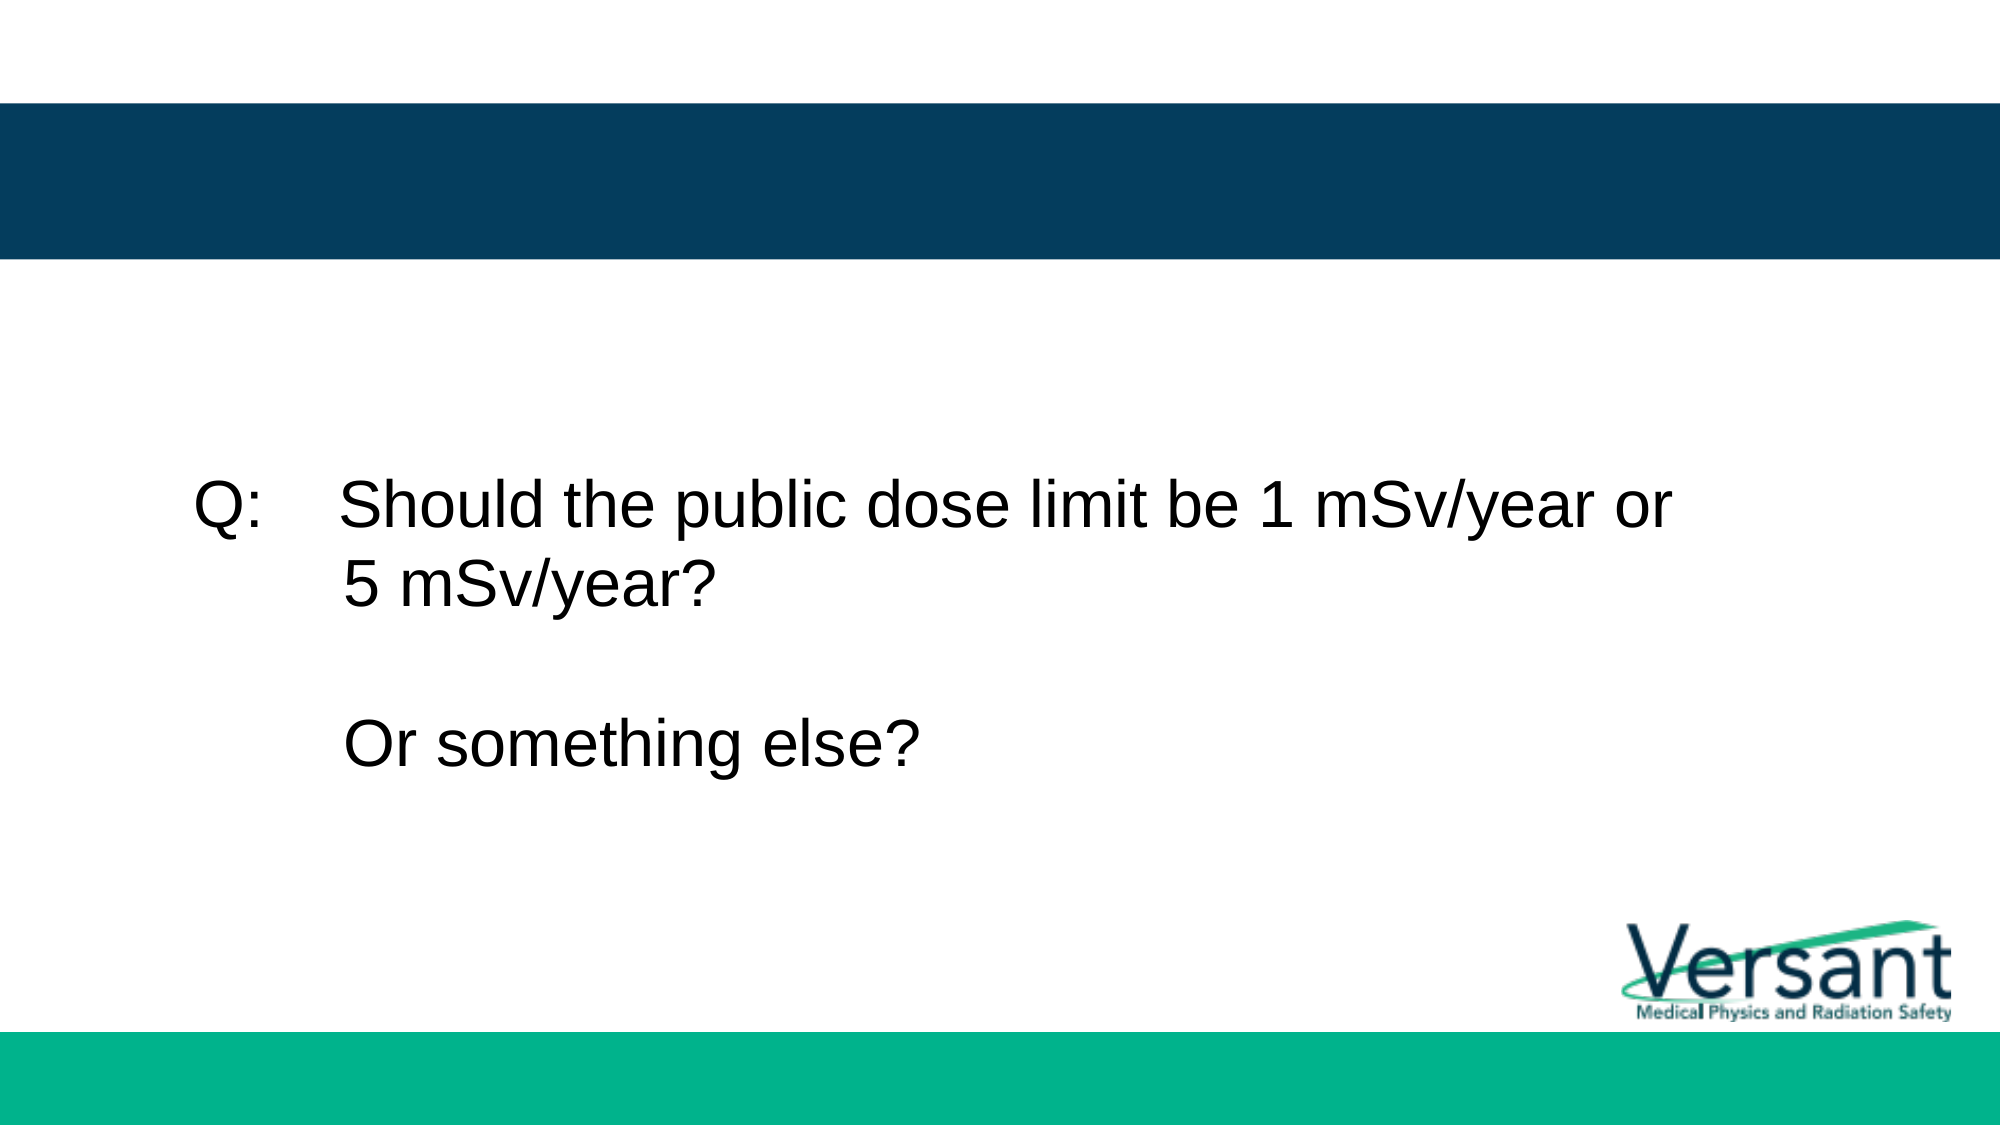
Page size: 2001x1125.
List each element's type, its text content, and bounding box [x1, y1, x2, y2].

picture [1621, 920, 1952, 1022]
text_box [0, 102, 2000, 260]
text_box Q: Should the public dose limit be 1 mSv/year or 5 mSv/year? Or something else? [179, 452, 1927, 788]
text_box [0, 1032, 2000, 1125]
